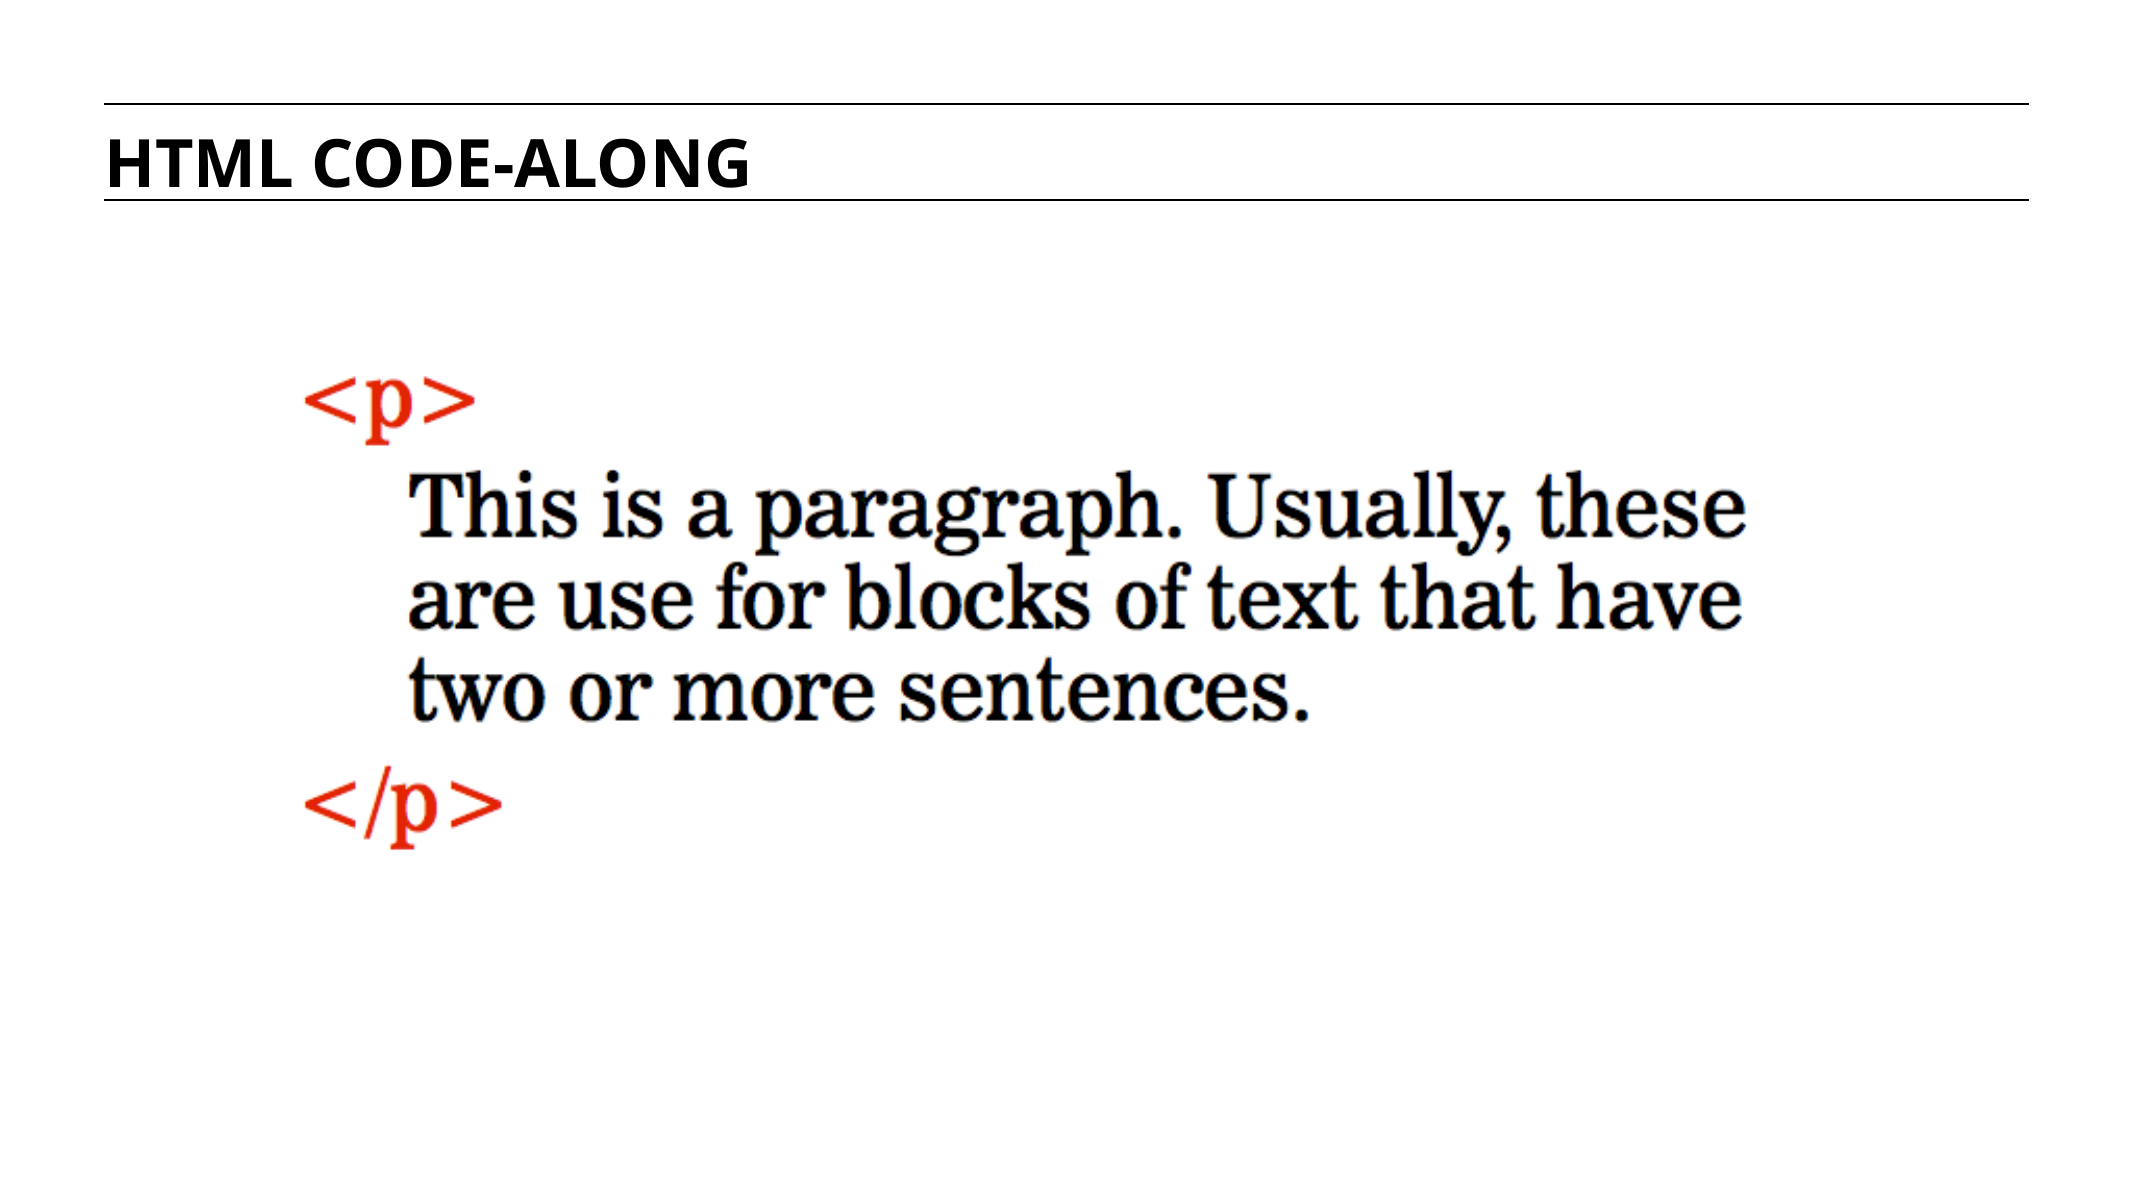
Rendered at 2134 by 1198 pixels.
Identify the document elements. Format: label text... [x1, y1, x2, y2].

picture [182, 271, 2134, 927]
text_box HTML CODE-ALONG [104, 120, 1371, 192]
